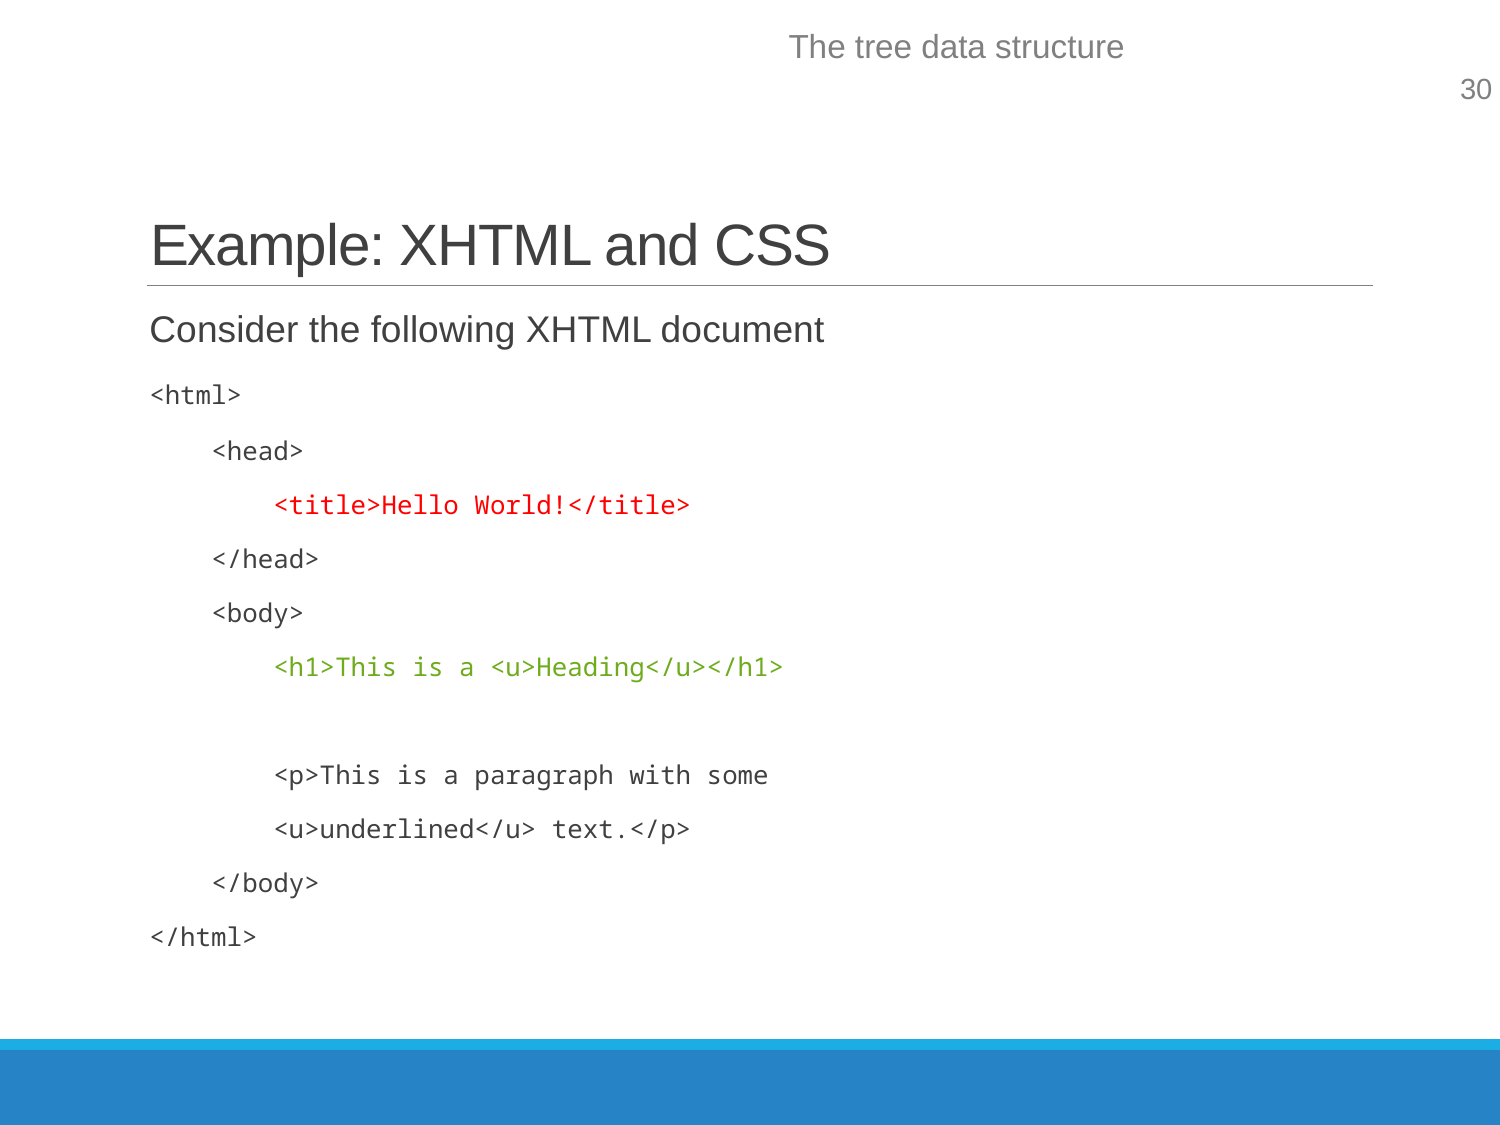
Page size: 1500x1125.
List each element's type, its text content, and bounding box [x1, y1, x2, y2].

title Example: XHTML and CSS [135, 47, 1373, 285]
list Consider the following XHTML document <html> <head> <title>Hello World!</title> </head> <body> <h1>This is a <u>Heading</u></h1> <p>This is a paragraph with some <u>underlined</u> text.</p> </body> </html> [135, 302, 1373, 963]
